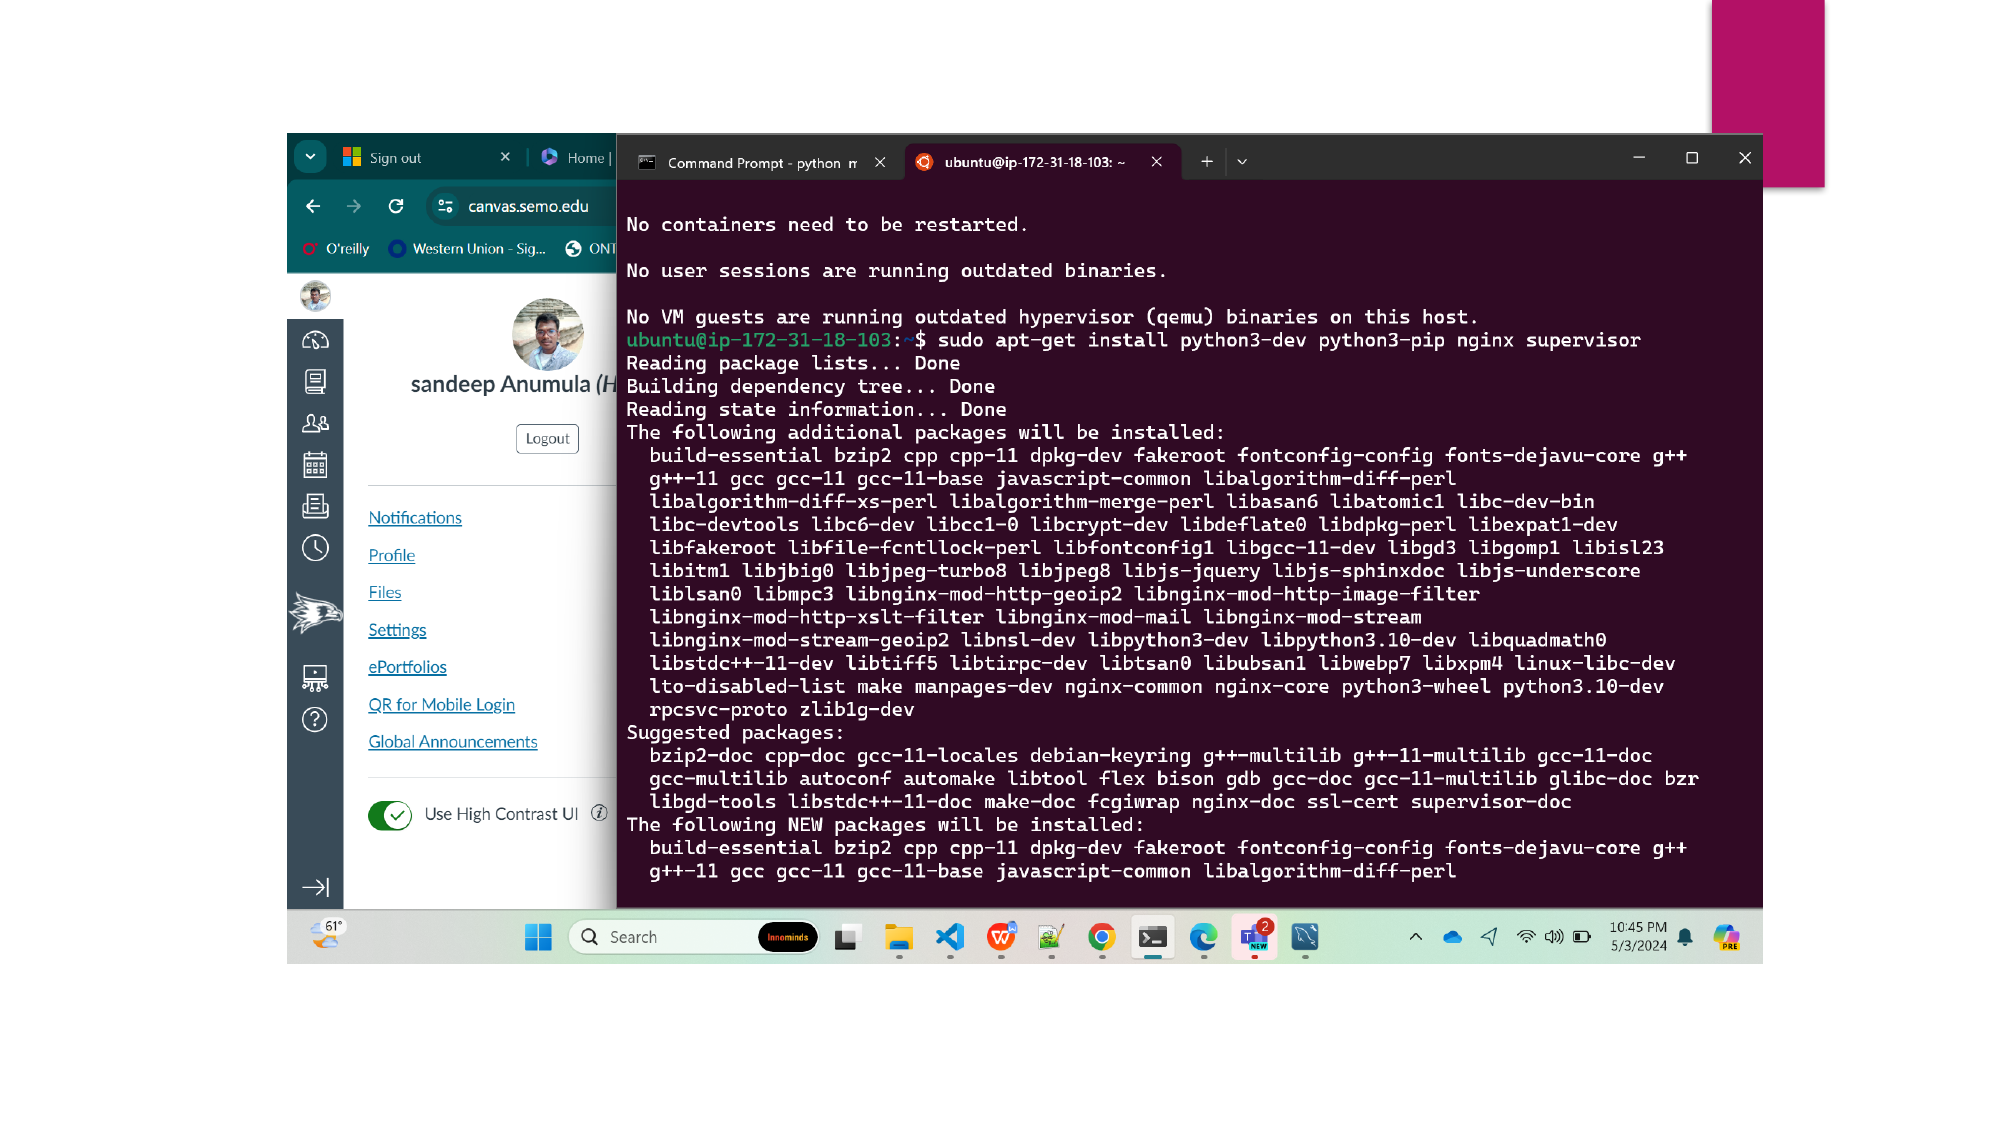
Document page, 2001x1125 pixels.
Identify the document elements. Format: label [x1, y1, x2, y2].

picture [286, 133, 1764, 964]
